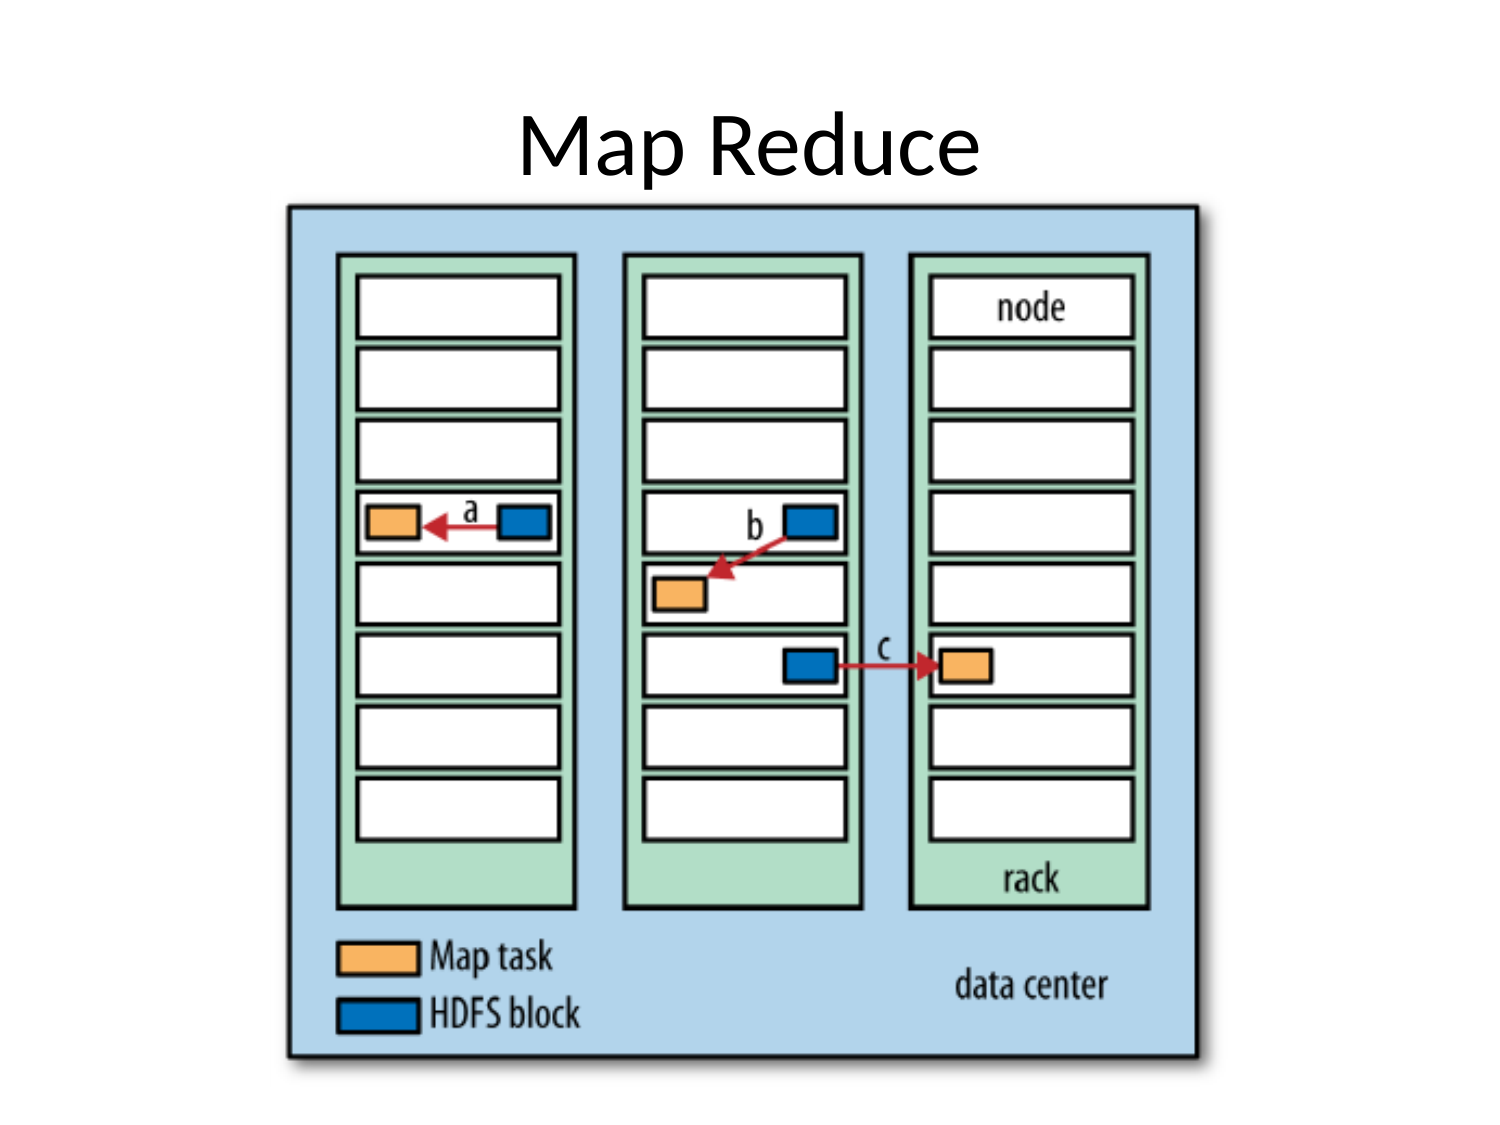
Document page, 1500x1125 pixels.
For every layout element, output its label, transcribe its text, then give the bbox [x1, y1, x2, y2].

title Map Reduce [75, 45, 1425, 233]
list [269, 191, 1243, 1087]
